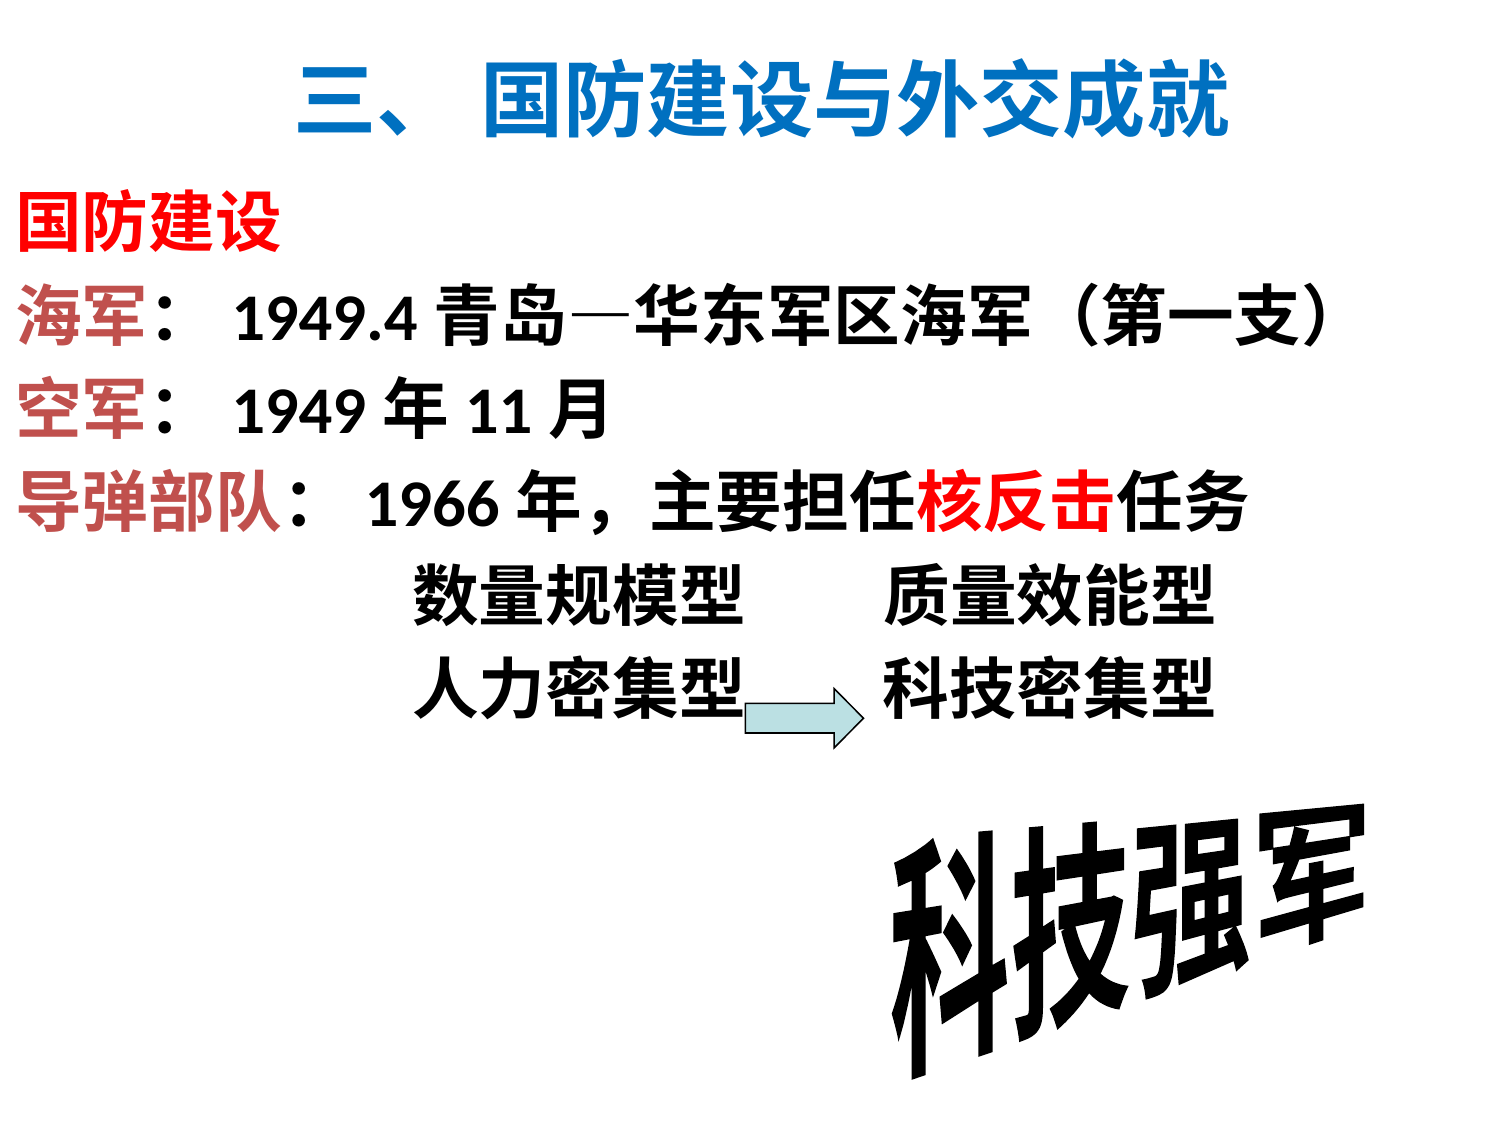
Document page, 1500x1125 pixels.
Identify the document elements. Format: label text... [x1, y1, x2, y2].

title 三、 国防建设与外交成就 [123, 0, 1399, 188]
text_box [745, 688, 864, 748]
list 国防建设 海军：1949.4青岛—华东军区海军（第一支） 空军：1949年11月 导弹部队：1966年，主要担任核反击任务 数量规模型 质量效能型 人力密集型 科技密集型 [0, 172, 1500, 1125]
